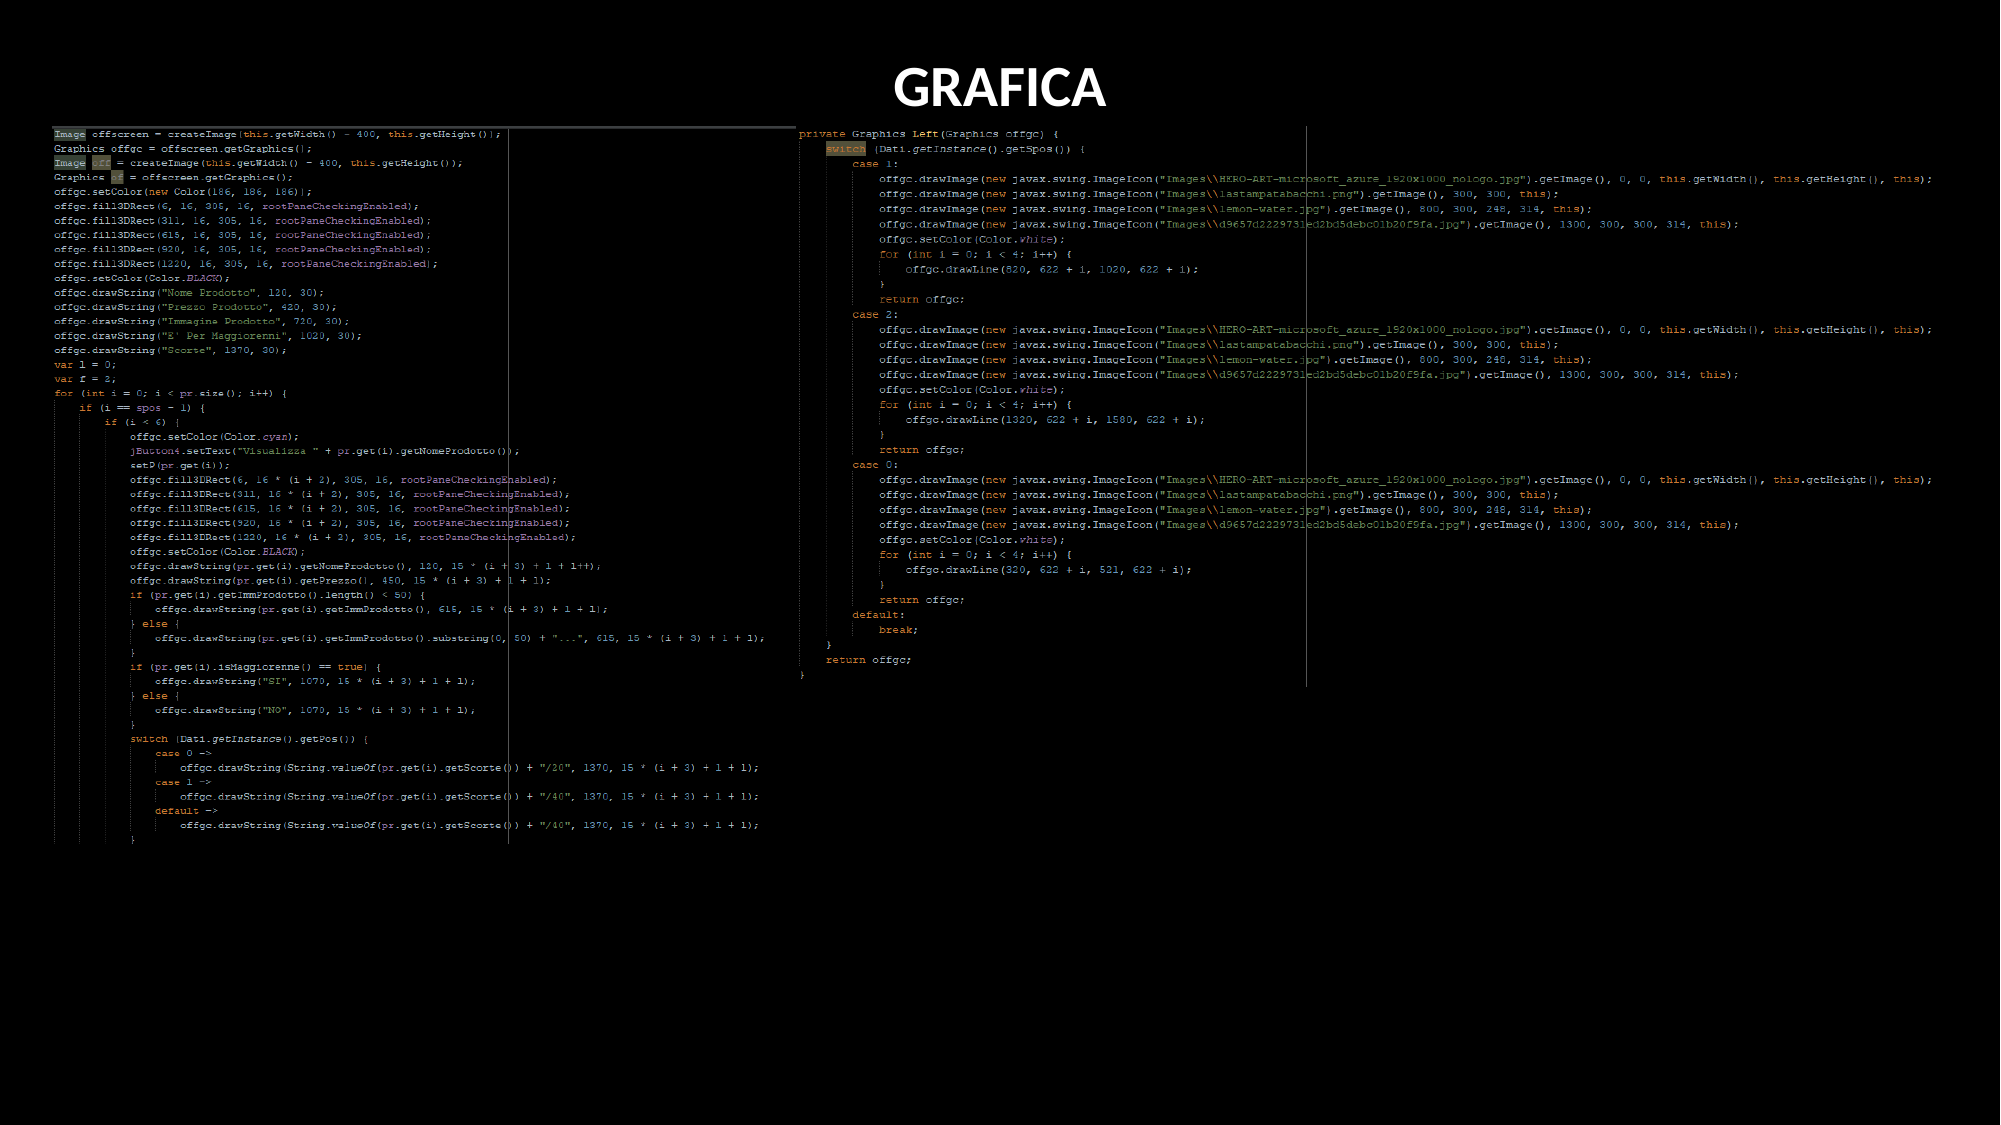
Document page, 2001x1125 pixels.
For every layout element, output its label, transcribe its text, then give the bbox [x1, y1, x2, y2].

text_box GRAFICA [700, 40, 1300, 126]
picture [52, 126, 1951, 844]
